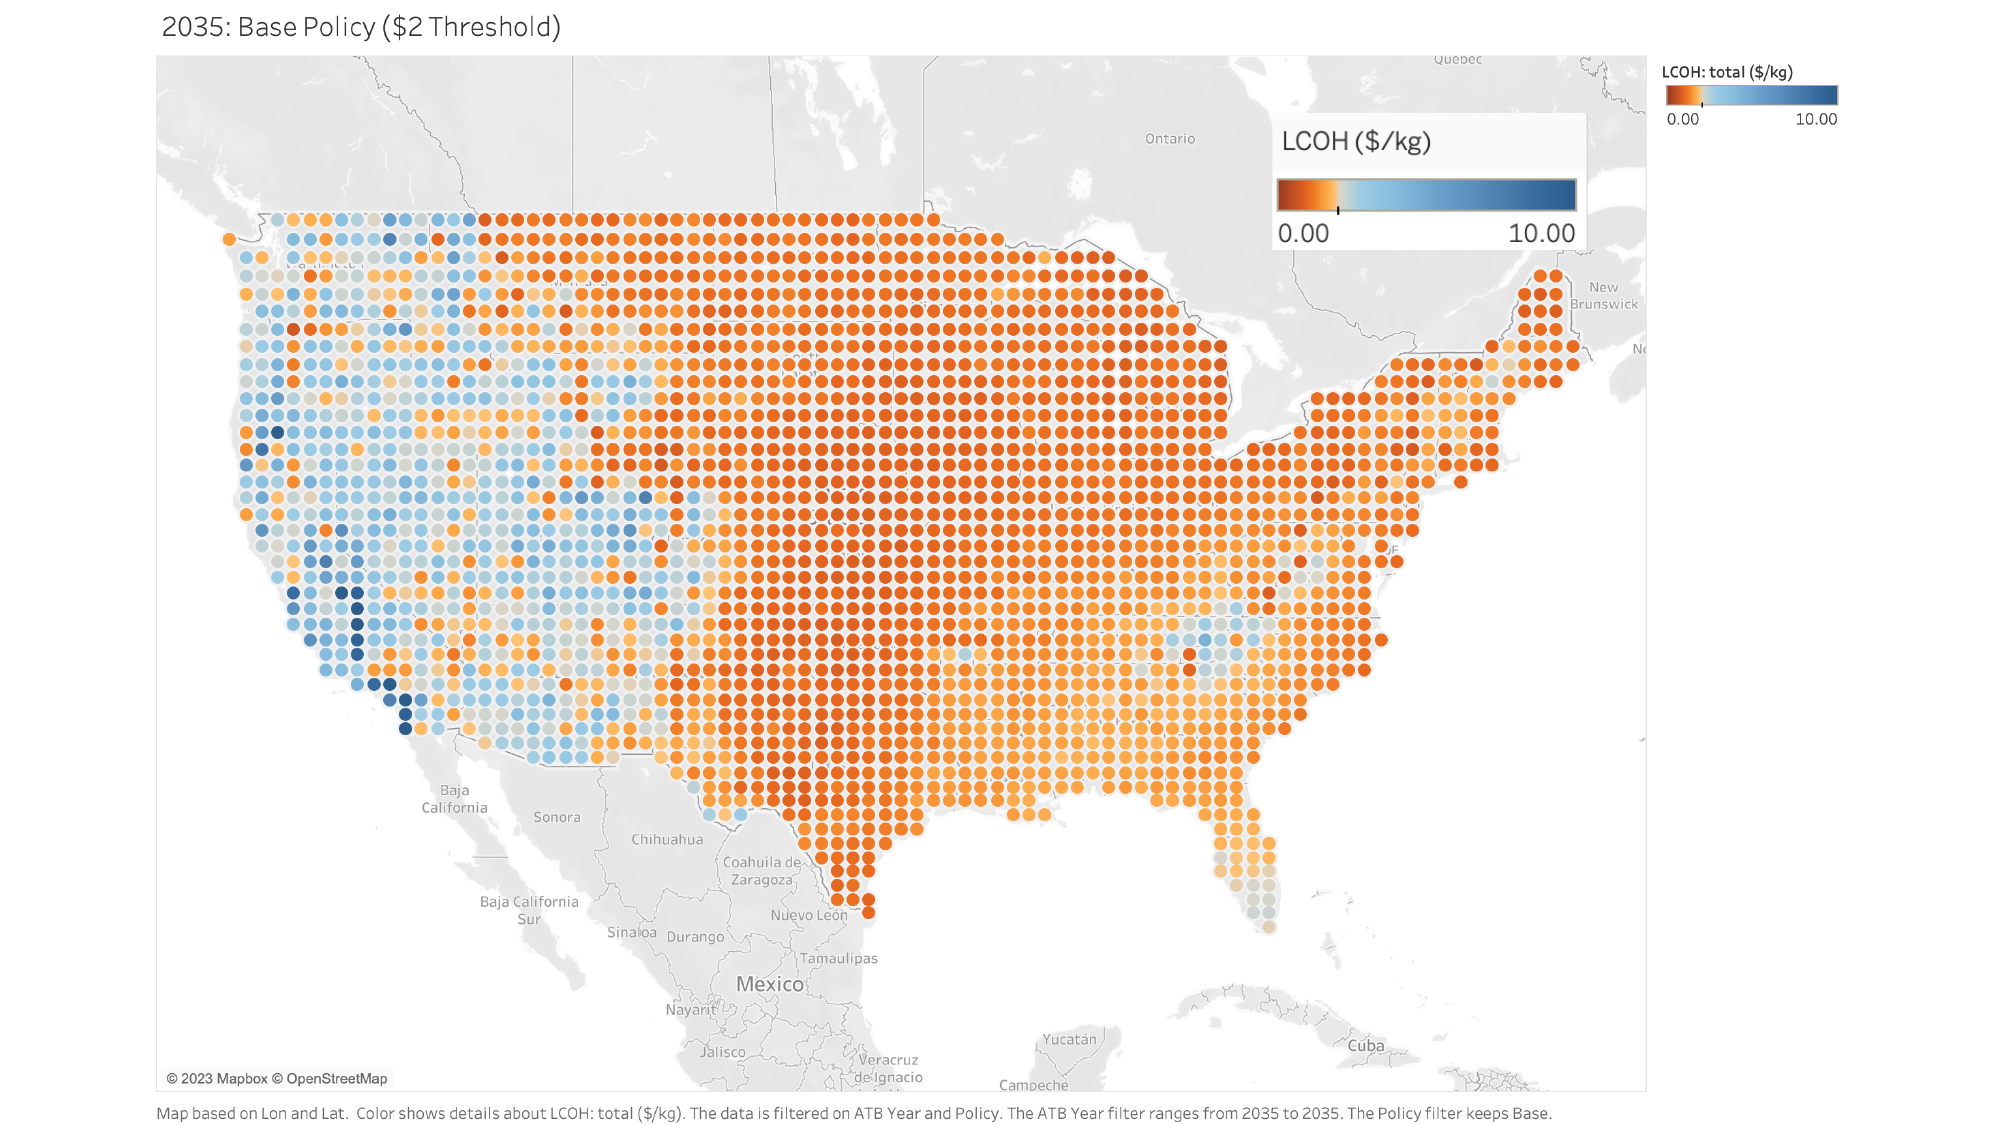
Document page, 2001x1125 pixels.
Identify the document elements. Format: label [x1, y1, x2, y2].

picture [156, 0, 1844, 1125]
